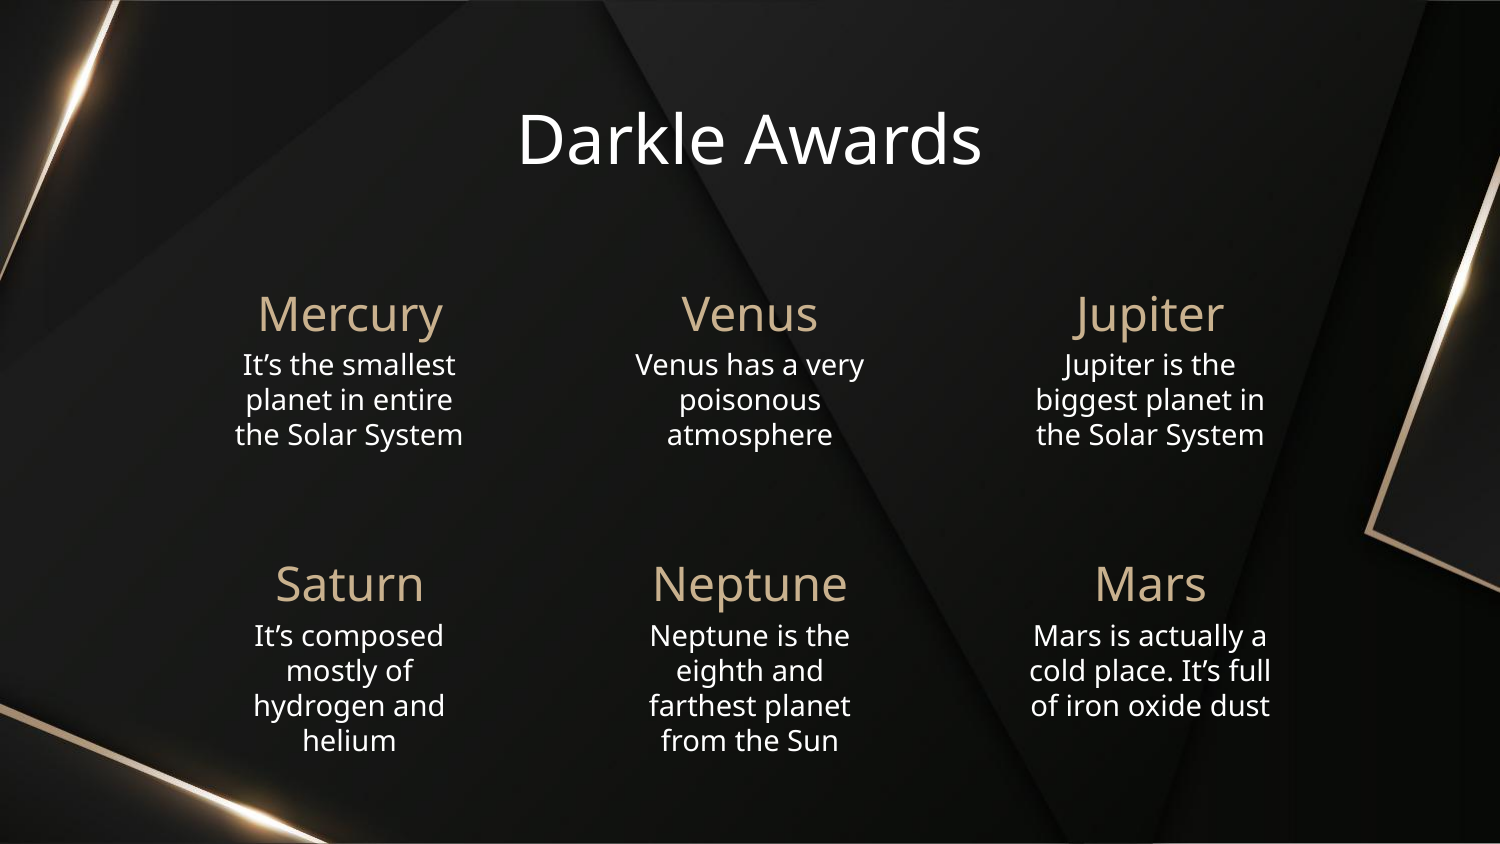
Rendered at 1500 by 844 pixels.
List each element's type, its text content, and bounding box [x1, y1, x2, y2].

subtitle Mars is actually a cold place. It’s full of iron oxide dust [1007, 602, 1294, 729]
subtitle Jupiter [998, 268, 1303, 347]
subtitle Venus [598, 268, 902, 347]
subtitle Neptune is the eighth and farthest planet from the Sun [607, 602, 893, 729]
picture [0, 0, 1500, 844]
subtitle It’s the smallest planet in entire the Solar System [206, 331, 493, 458]
subtitle It’s composed mostly of hydrogen and helium [206, 602, 493, 729]
subtitle Venus has a very poisonous atmosphere [607, 331, 893, 458]
subtitle Mercury [198, 268, 502, 347]
subtitle Mars [998, 538, 1303, 617]
subtitle Jupiter is the biggest planet in the Solar System [1007, 331, 1294, 458]
title Darkle Awards [114, 80, 1386, 197]
subtitle Neptune [598, 538, 902, 617]
subtitle Saturn [198, 538, 502, 617]
